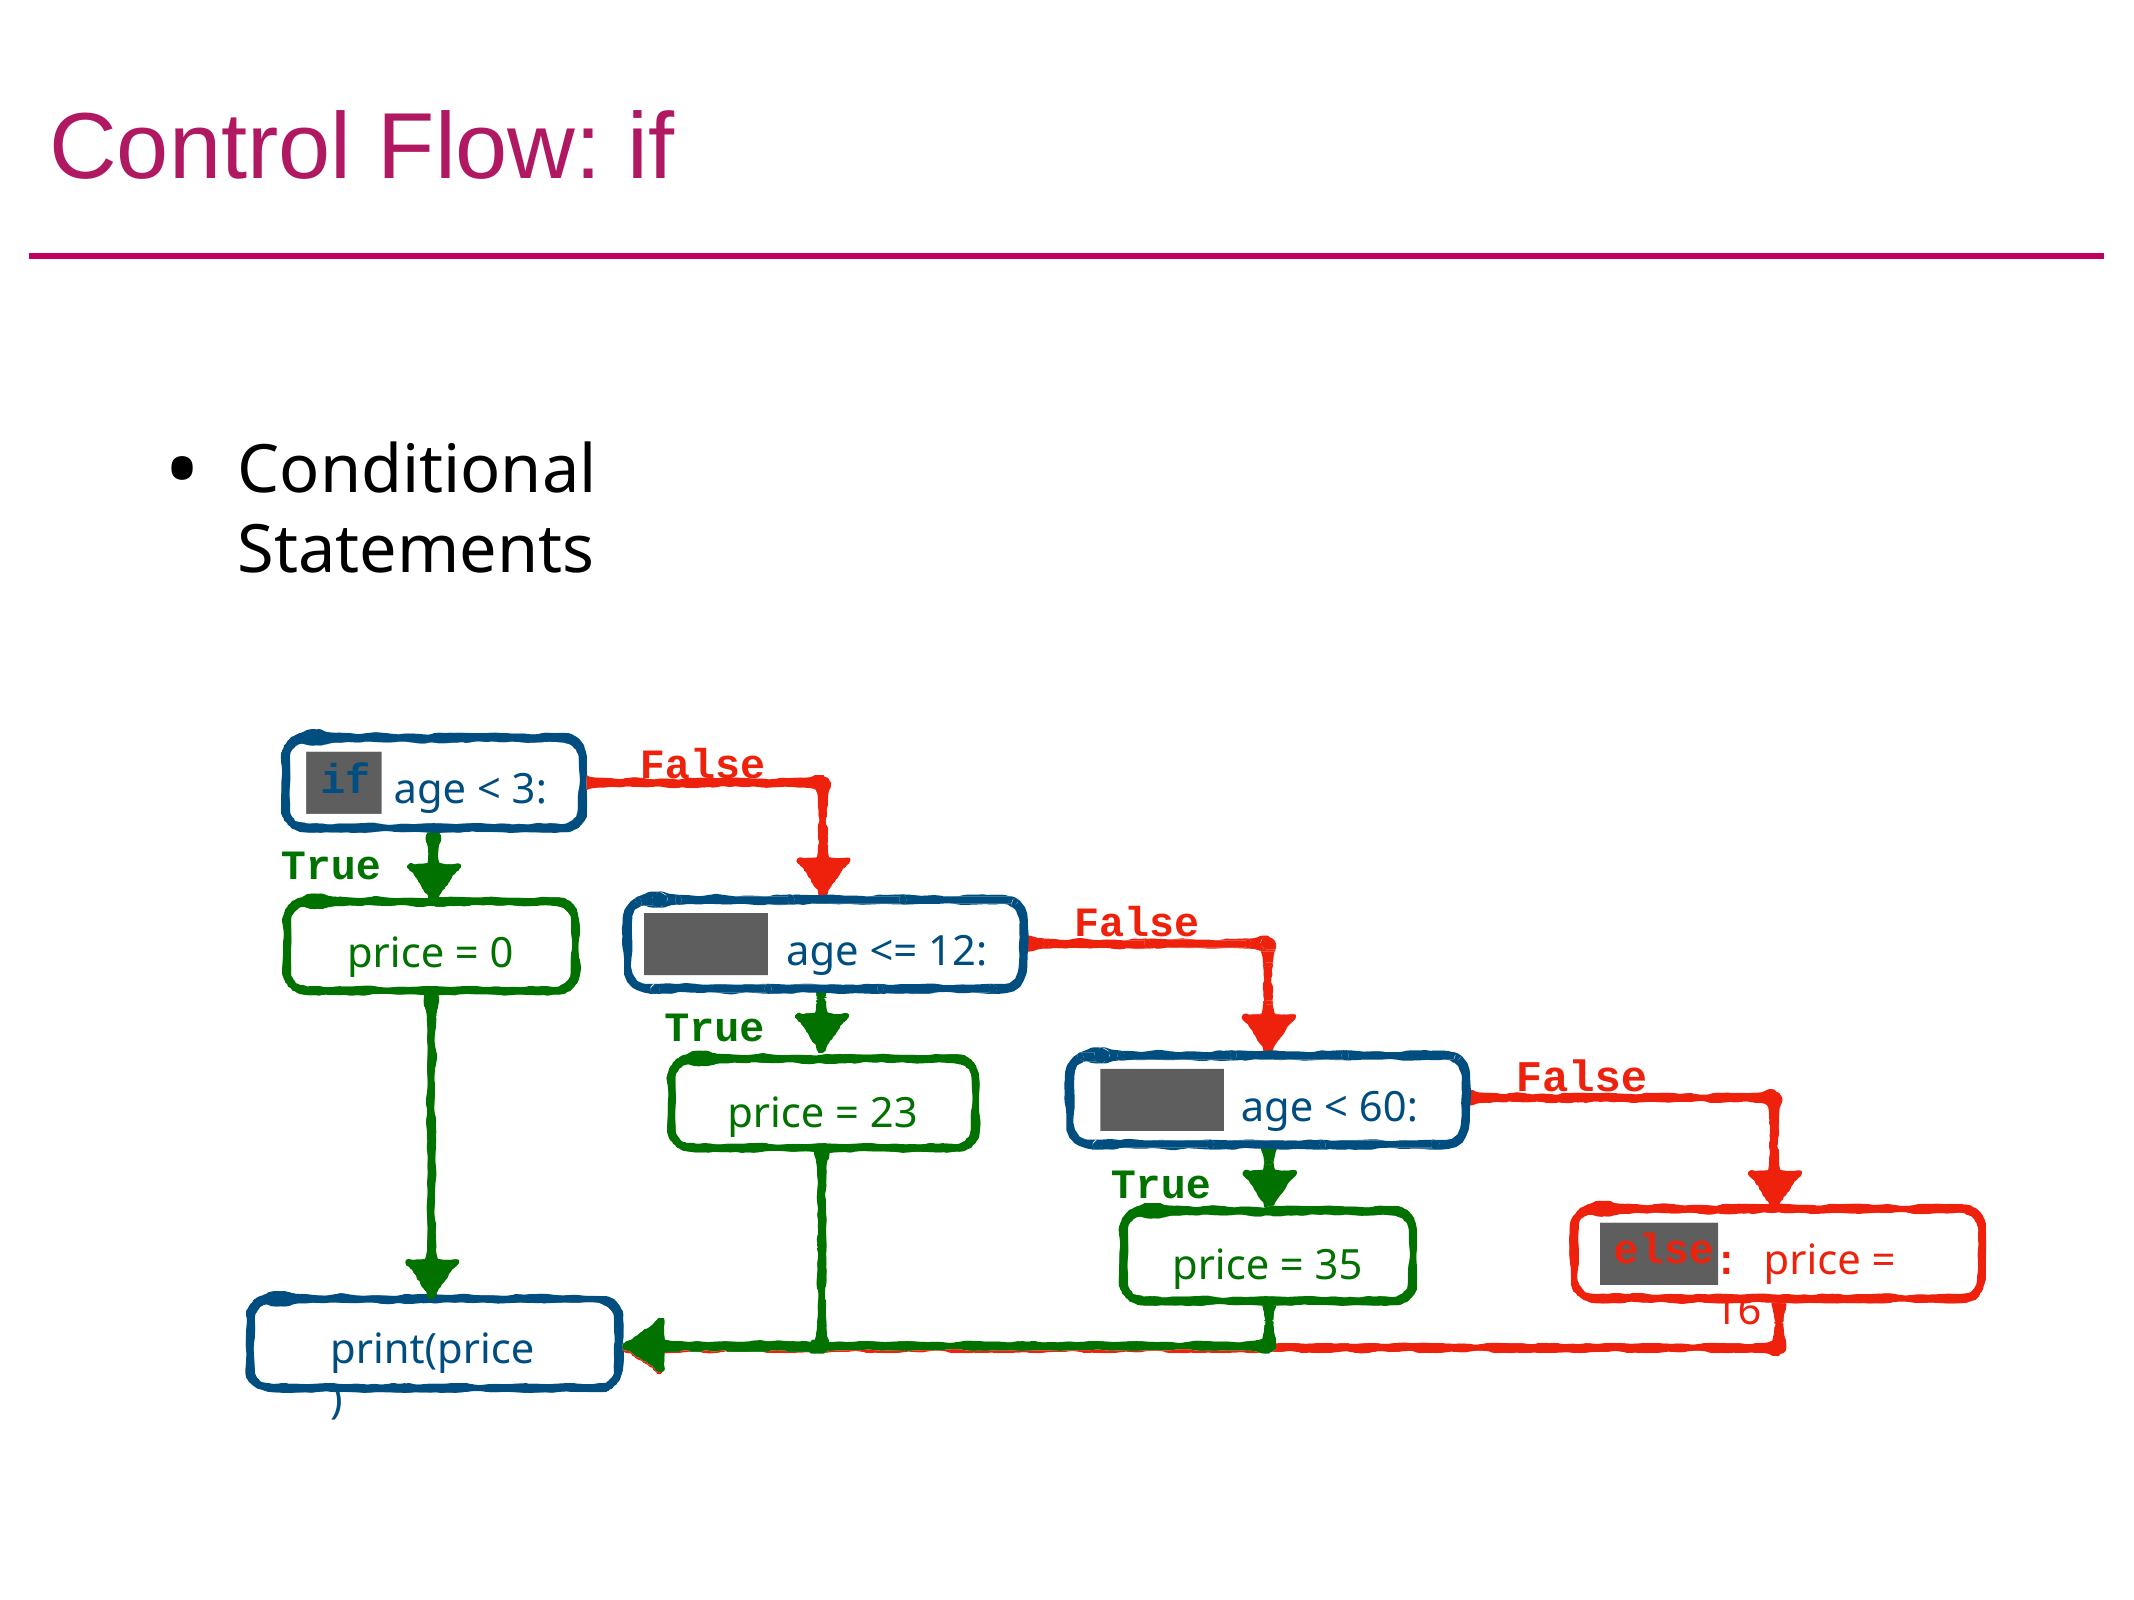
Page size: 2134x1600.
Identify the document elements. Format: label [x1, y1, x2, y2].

title [49, 85, 2084, 353]
text_box [162, 426, 939, 587]
text_box [245, 729, 1987, 1423]
